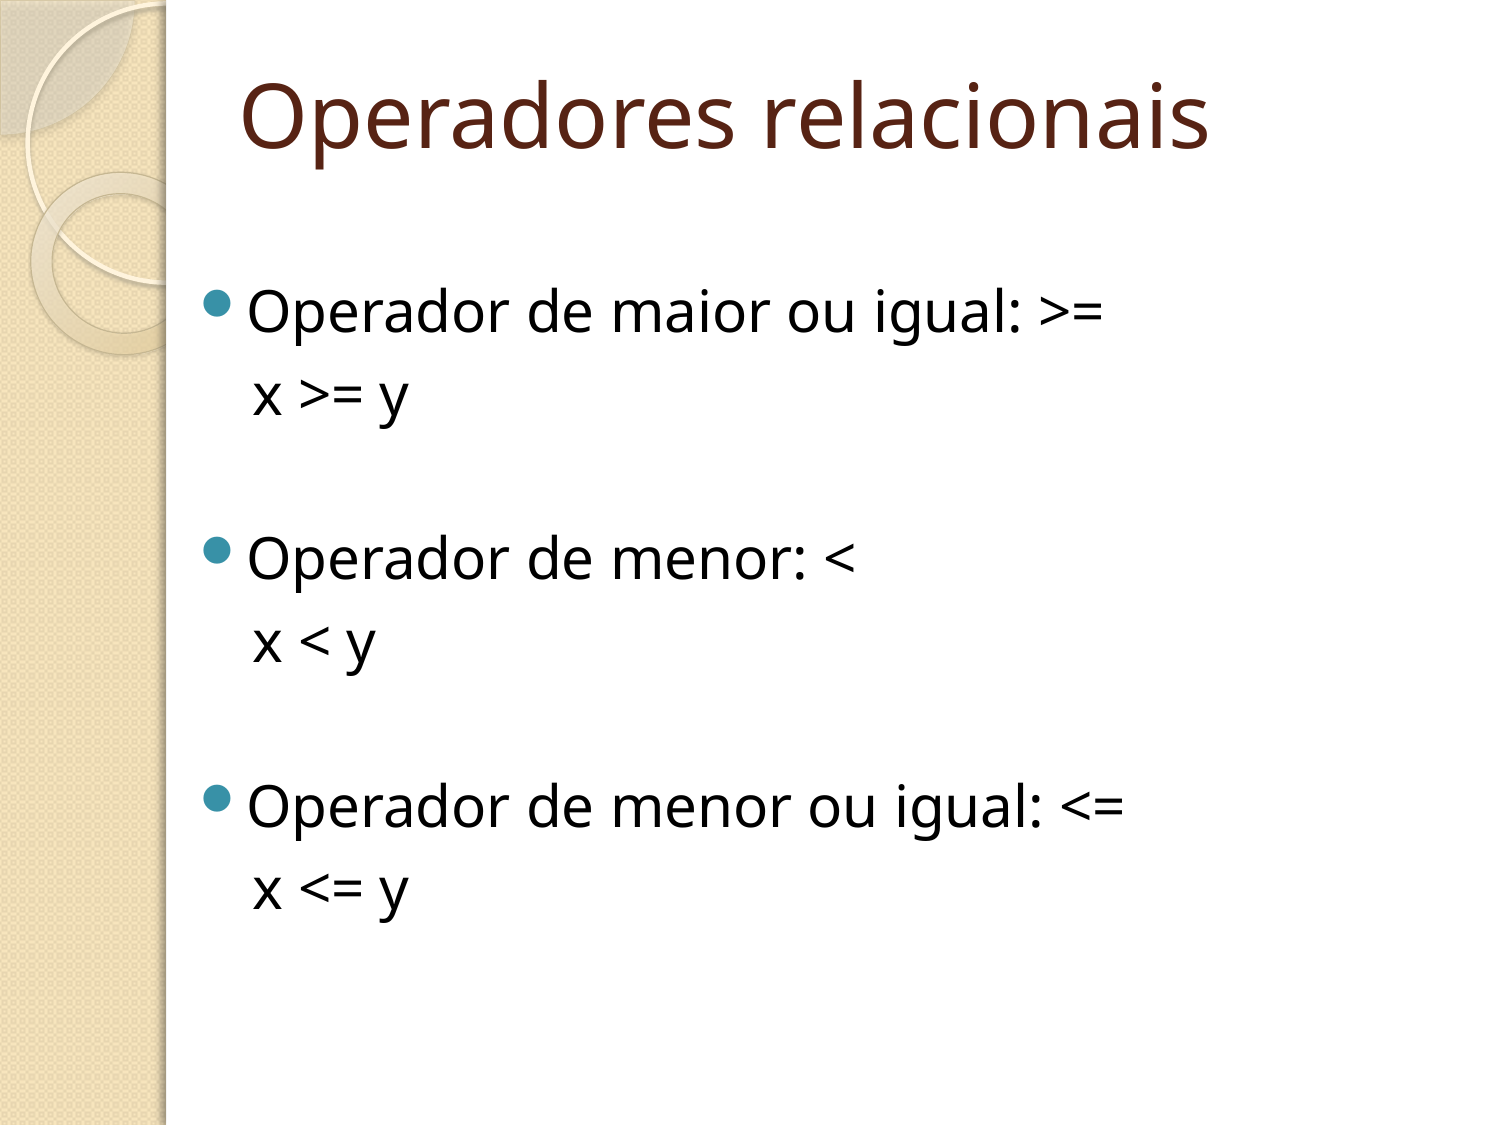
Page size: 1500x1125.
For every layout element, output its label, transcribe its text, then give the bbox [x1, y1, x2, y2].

list Operador de maior ou igual: >= x >= y Operador de menor: < x < y Operador de menor ou igual: <= x <= y [171, 267, 1475, 1088]
title Operadores relacionais [224, 19, 1455, 207]
